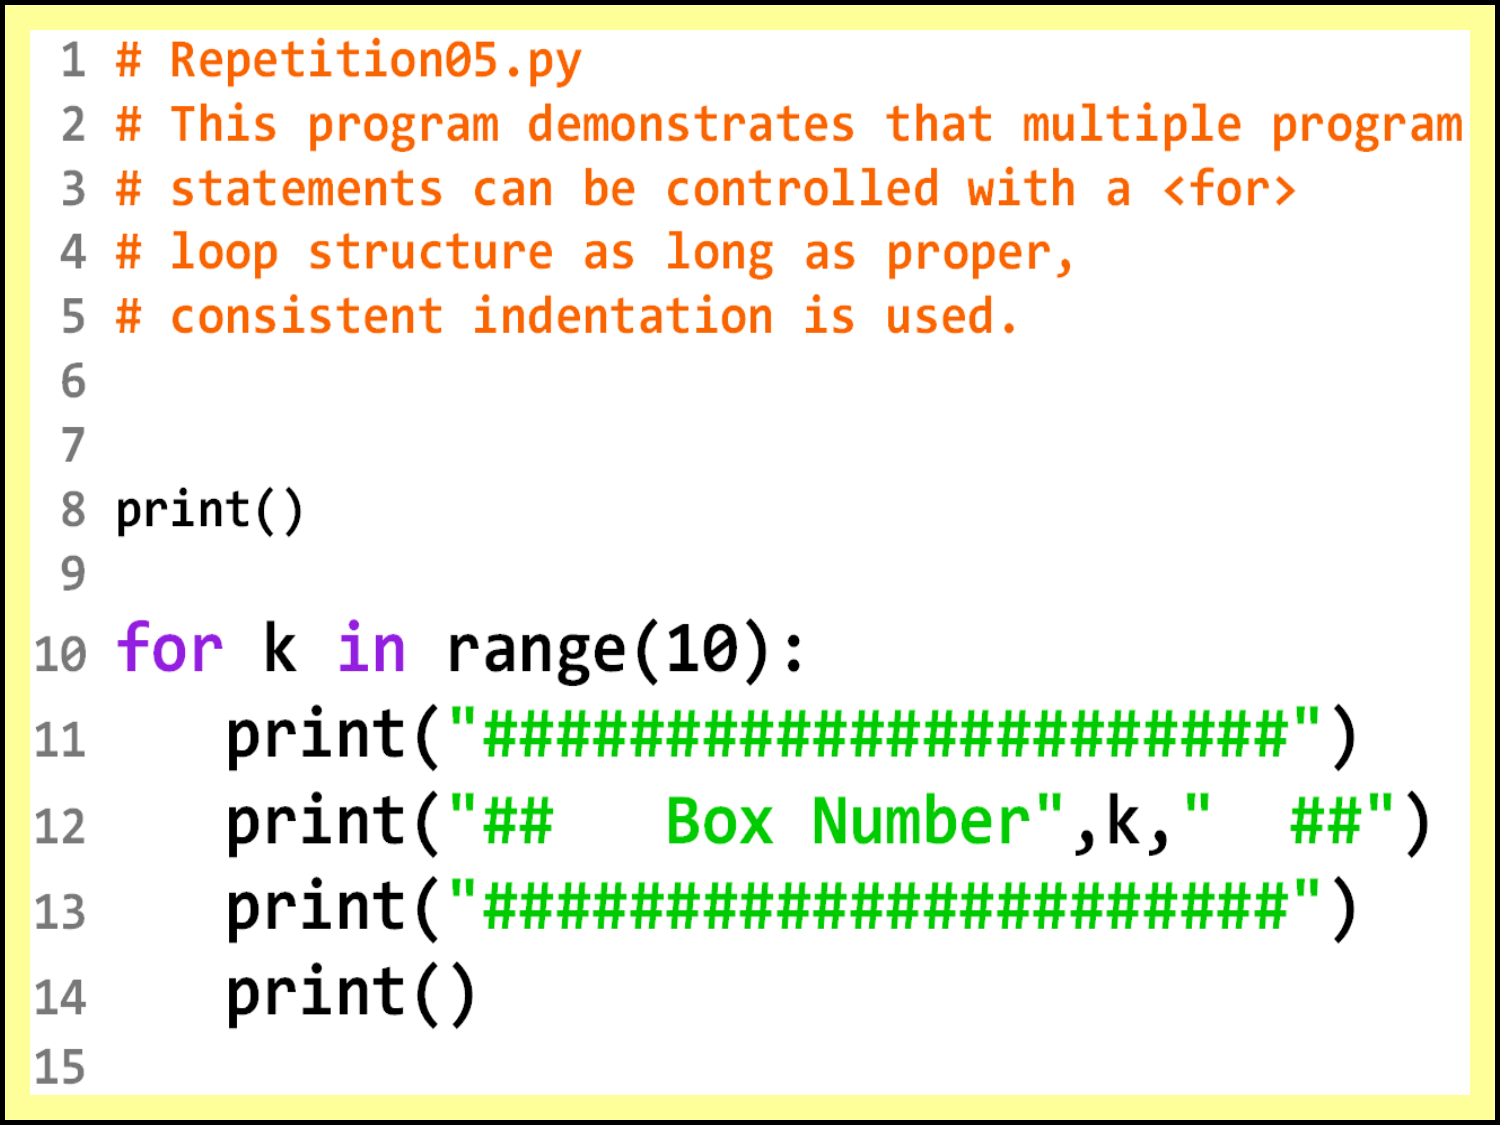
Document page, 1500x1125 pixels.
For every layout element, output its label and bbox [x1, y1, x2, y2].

text_box [29, 29, 1471, 1096]
